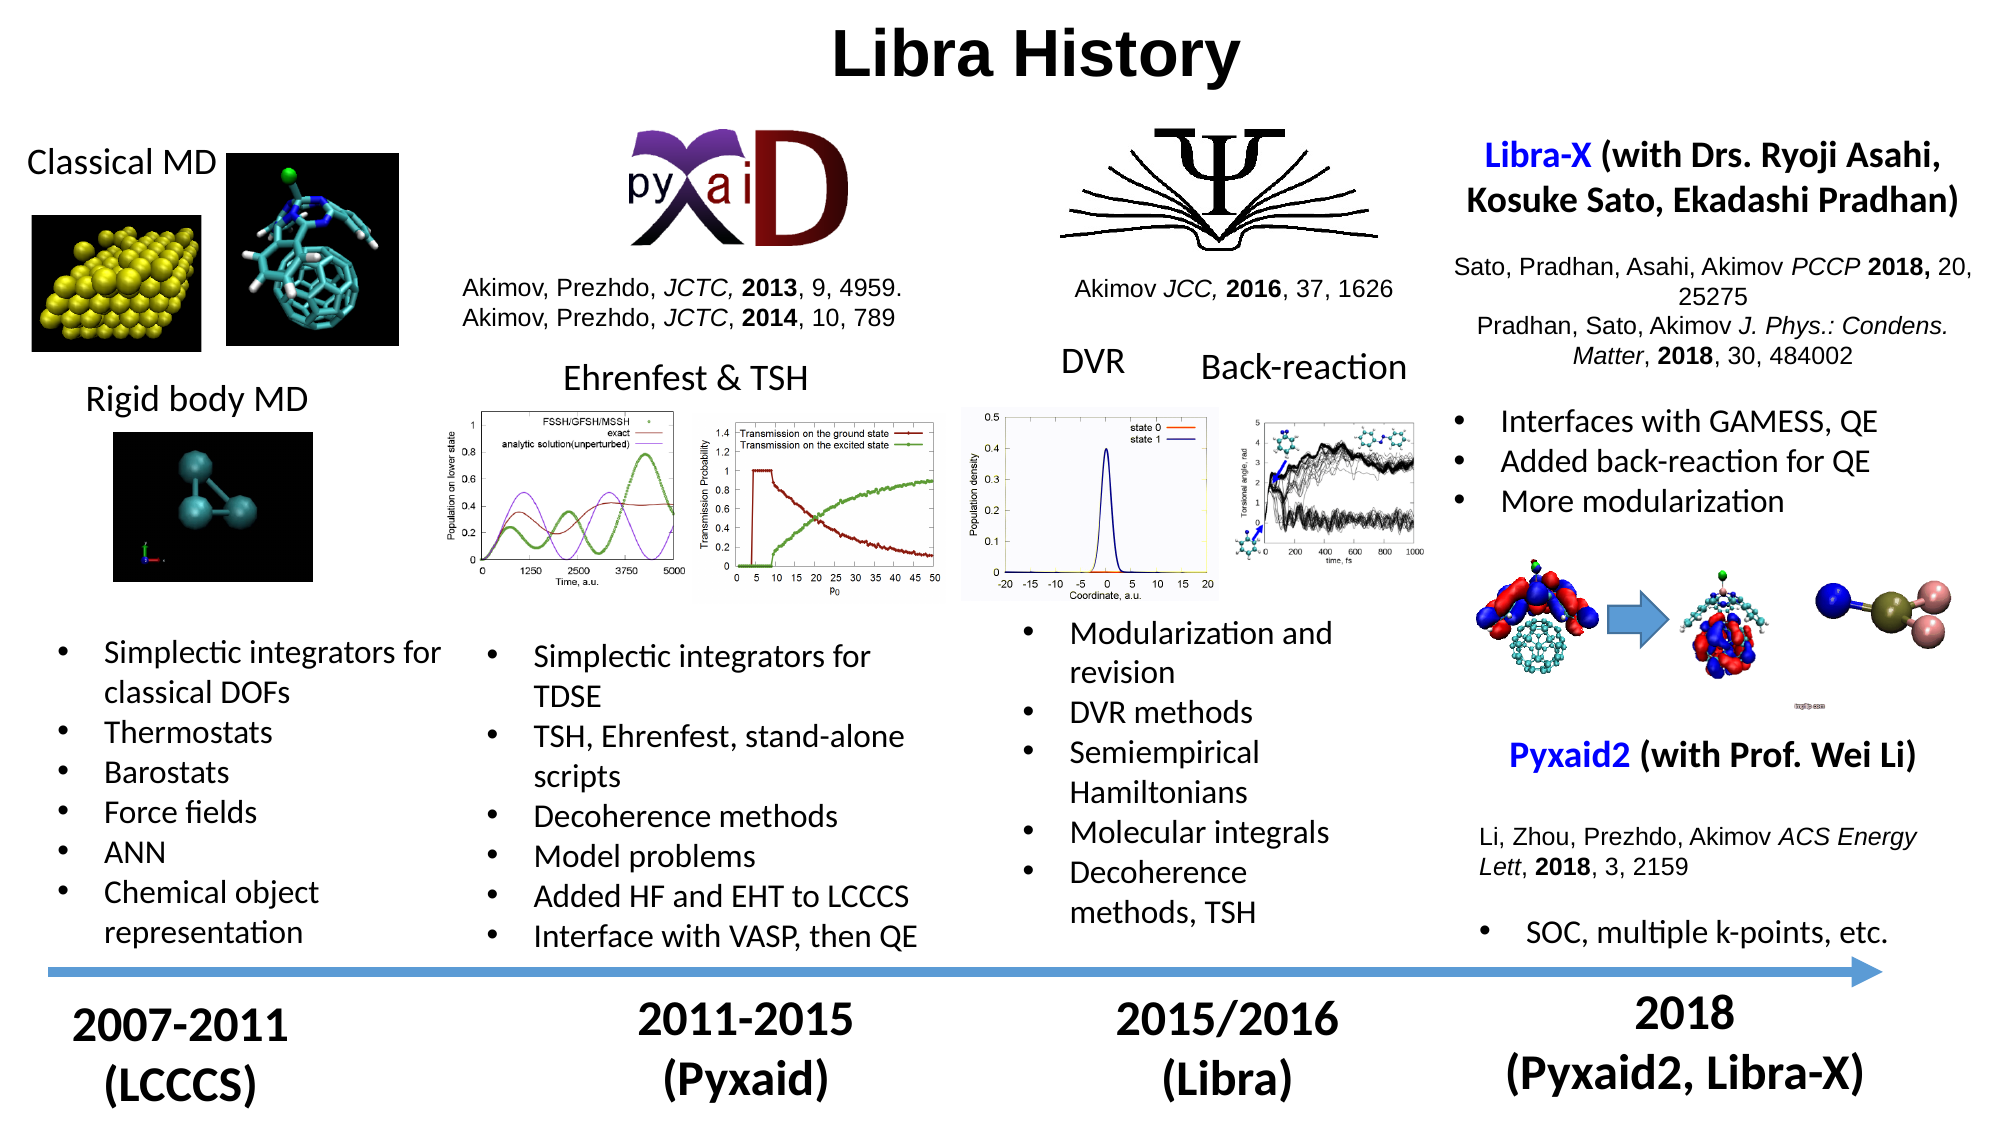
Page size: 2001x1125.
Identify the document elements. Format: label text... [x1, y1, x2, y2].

text_box DVR [1046, 328, 1163, 388]
picture [692, 413, 946, 604]
text_box 2018 (Pyxaid2, Libra-X) [1489, 972, 1881, 1107]
picture [439, 402, 685, 587]
text_box Rigid body MD [70, 366, 324, 427]
text_box Pyxaid2 (with Prof. Wei Li) Li, Zhou, Prezhdo, Akimov ACS Energy Lett, 2018, 3, 2159 SOC, multiple k-points, etc. [1464, 723, 1963, 958]
picture [31, 215, 202, 352]
text_box Ehrenfest & TSH [489, 345, 883, 406]
picture [1232, 415, 1432, 565]
text_box Libra History [816, 2, 1258, 98]
picture [1792, 511, 2000, 710]
text_box 2011-2015 (Pyxaid) [622, 978, 870, 1113]
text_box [1464, 551, 1792, 708]
text_box Classical MD [0, 129, 264, 190]
text_box Simplectic integrators for classical DOFs Thermostats Barostats Force fields ANN Chemical object representation [42, 623, 470, 958]
picture [1058, 105, 1380, 252]
picture [629, 129, 848, 246]
text_box Back-reaction [1186, 334, 1423, 395]
picture [225, 153, 399, 346]
text_box Modularization and revision DVR methods Semiempirical Hamiltonians Molecular integrals Decoherence methods, TSH [1008, 603, 1387, 938]
text_box Akimov, Prezhdo, JCTC, 2013, 9, 4959. Akimov, Prezhdo, JCTC, 2014, 10, 789 [447, 263, 1031, 339]
picture [113, 432, 313, 582]
text_box Simplectic integrators for TDSE TSH, Ehrenfest, stand-alone scripts Decoherence methods Model problems Added HF and EHT to LCCCS Interface with VASP, then QE [471, 627, 962, 962]
text_box 2007-2011 (LCCCS) [56, 984, 304, 1120]
picture [960, 407, 1219, 601]
text_box Libra-X (with Drs. Ryoji Asahi, Kosuke Sato, Ekadashi Pradhan) Sato, Pradhan, Asahi, Akimov PCCP 2018, 20, 25275 Pradhan, Sato, Akimov J. Phys.: Condens. Matter, 2018, 30, 484002 Interfaces with GAMESS, QE Added back-reaction for QE More modularization [1438, 122, 1988, 527]
text_box Akimov JCC, 2016, 37, 1626 [1059, 264, 1409, 310]
text_box 2015/2016 (Libra) [1100, 978, 1354, 1113]
